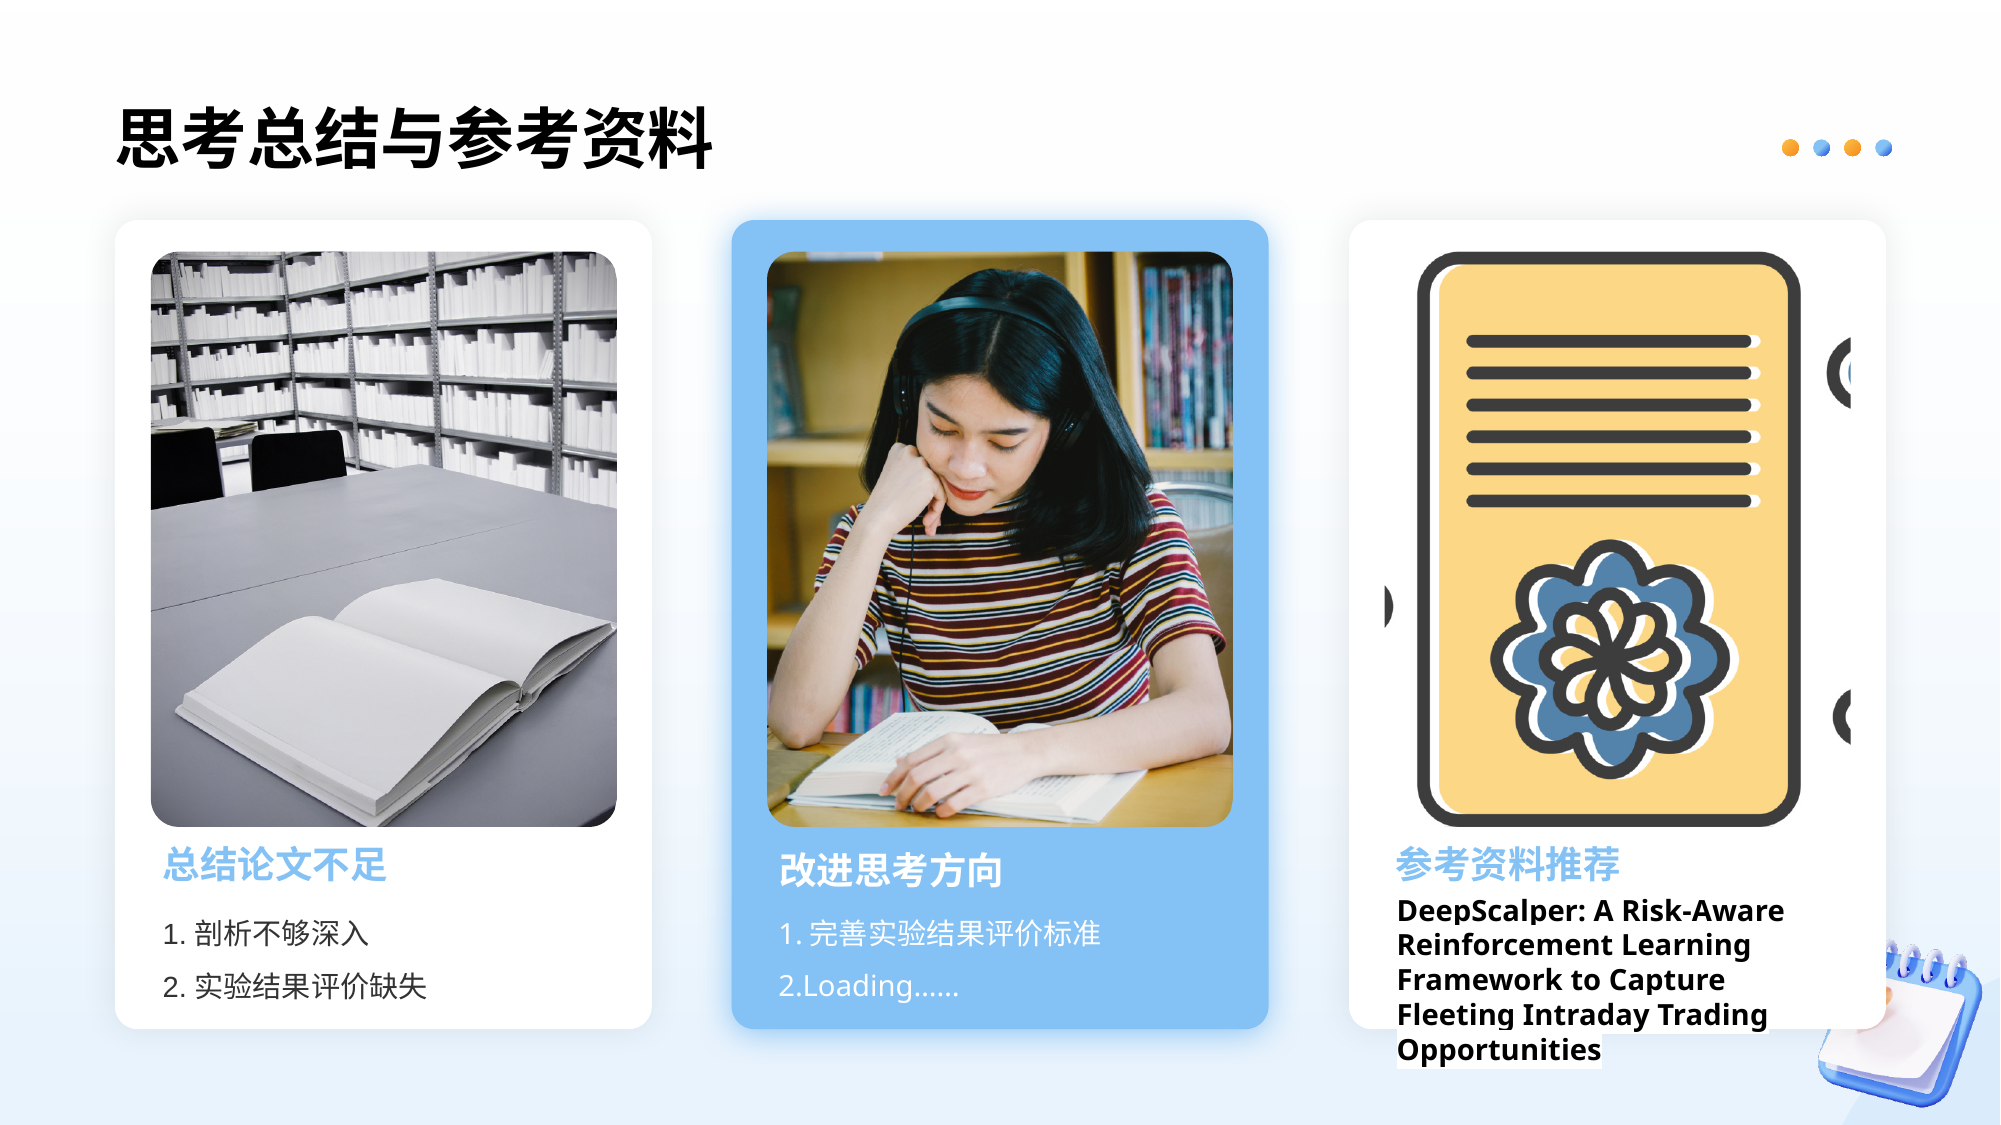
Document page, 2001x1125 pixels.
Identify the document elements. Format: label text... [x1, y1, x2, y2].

picture [1384, 251, 1851, 827]
text_box [1348, 219, 1888, 1031]
picture [766, 251, 1233, 827]
text_box [113, 219, 653, 1031]
text_box 改进思考方向 [779, 827, 1221, 892]
title 思考总结与参考资料 [114, 59, 1886, 178]
picture [1798, 934, 1987, 1112]
text_box 1.完善实验结果评价标准 2.Loading…… [778, 897, 1221, 972]
text_box DeepScalper: A Risk-Aware Reinforcement Learning Framework to Capture Fleeting Intraday Trading Opportunities [1396, 891, 1851, 966]
picture [150, 251, 617, 827]
text_box [730, 219, 1270, 1031]
text_box 总结论文不足 [162, 827, 604, 886]
text_box 1.剖析不够深入 2.实验结果评价缺失 [162, 898, 605, 1038]
text_box 参考资料推荐 [1395, 827, 1837, 886]
